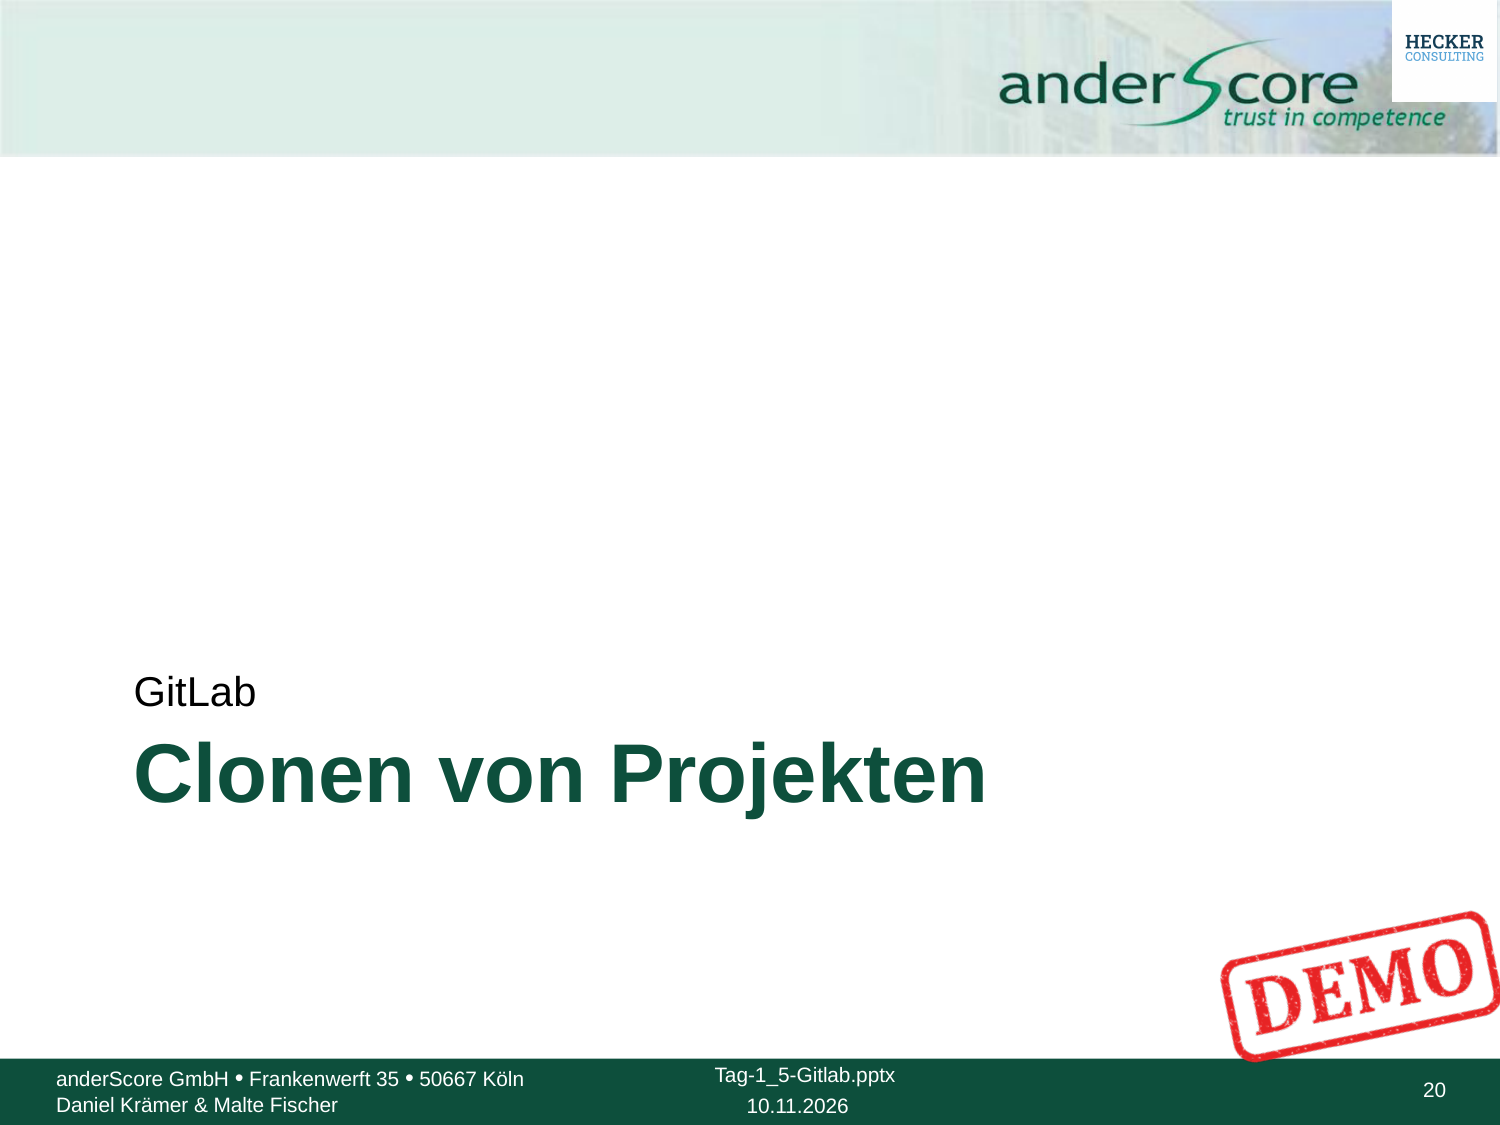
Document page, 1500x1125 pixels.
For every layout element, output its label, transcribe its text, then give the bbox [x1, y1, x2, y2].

picture [1164, 851, 1500, 1124]
list GitLab [118, 476, 1394, 723]
picture [0, 0, 1500, 157]
title Clonen von Projekten [118, 723, 1394, 947]
